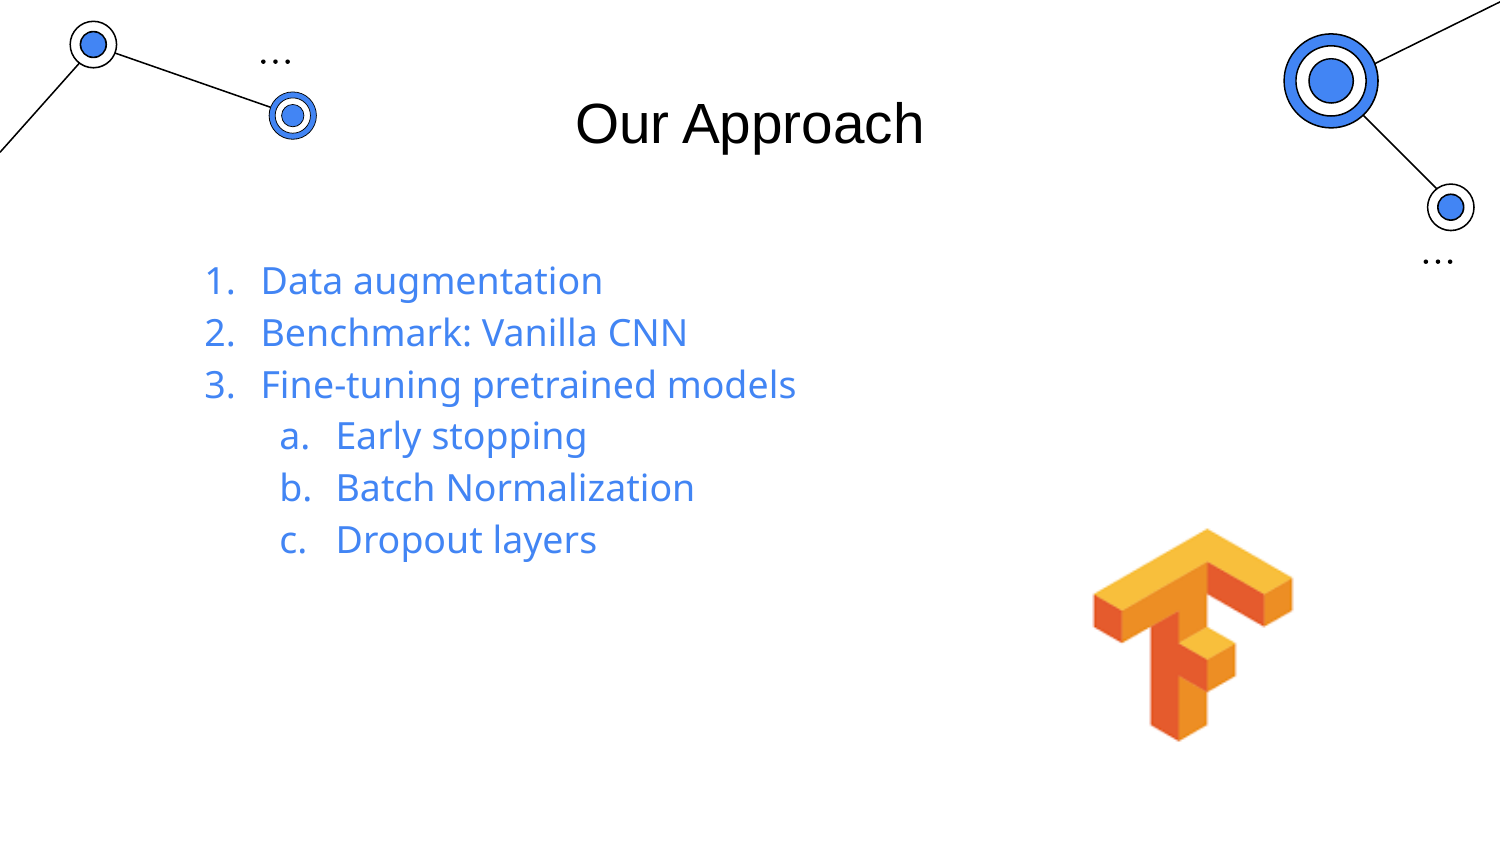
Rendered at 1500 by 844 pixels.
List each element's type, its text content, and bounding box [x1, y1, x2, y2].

text_box Data augmentation Benchmark: Vanilla CNN Fine-tuning pretrained models Early stopping Batch Normalization Dropout layers [170, 235, 1176, 576]
picture [909, 476, 1478, 795]
title Our Approach [257, 72, 1243, 171]
